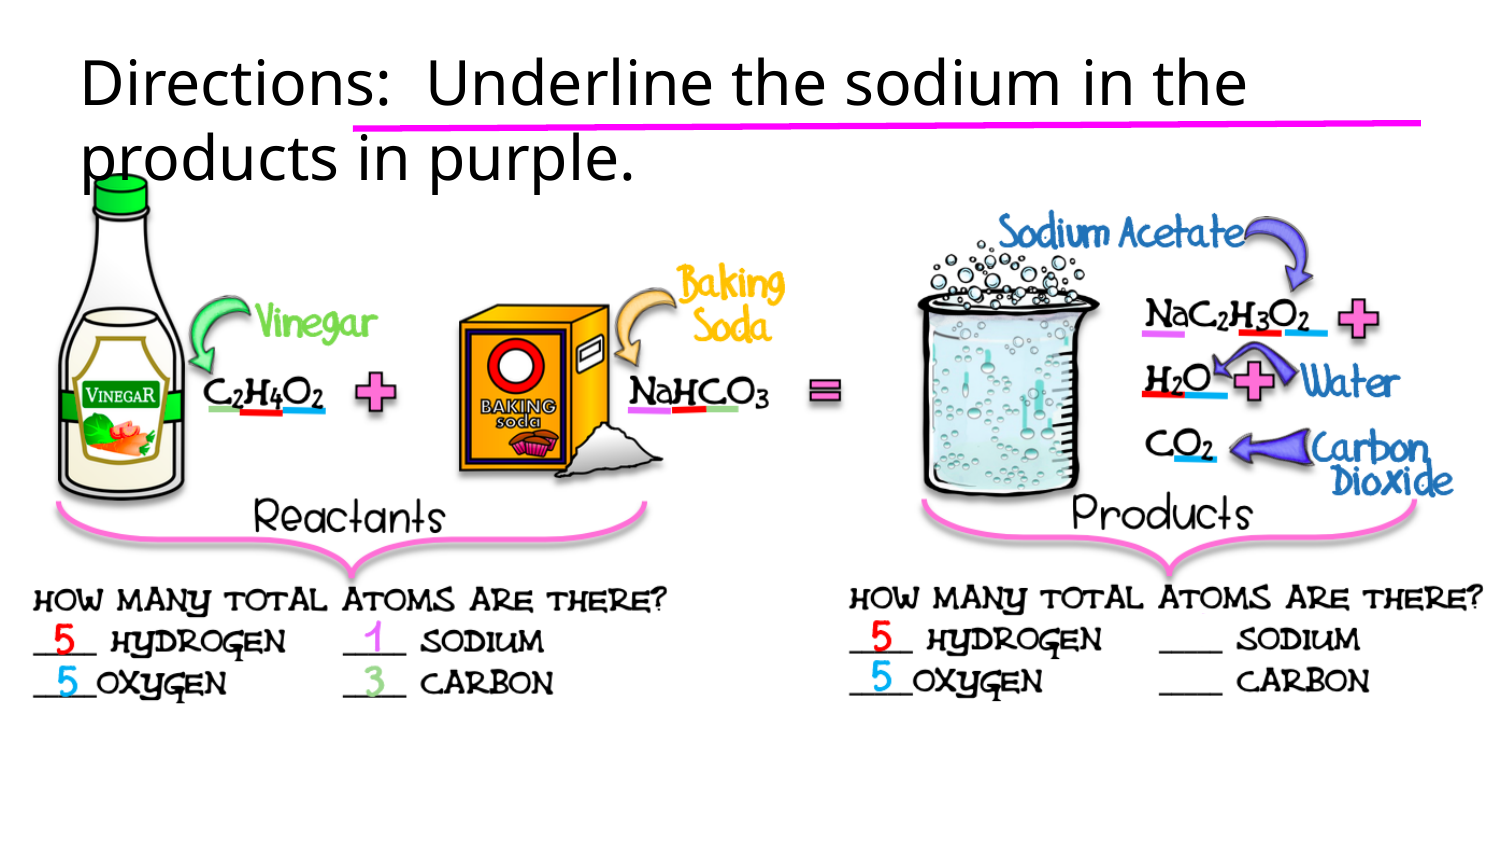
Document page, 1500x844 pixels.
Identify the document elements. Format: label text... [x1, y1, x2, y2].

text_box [352, 122, 1422, 129]
text_box Directions: Underline the sodium in the products in purple. [64, 27, 1478, 129]
picture [0, 130, 1500, 713]
